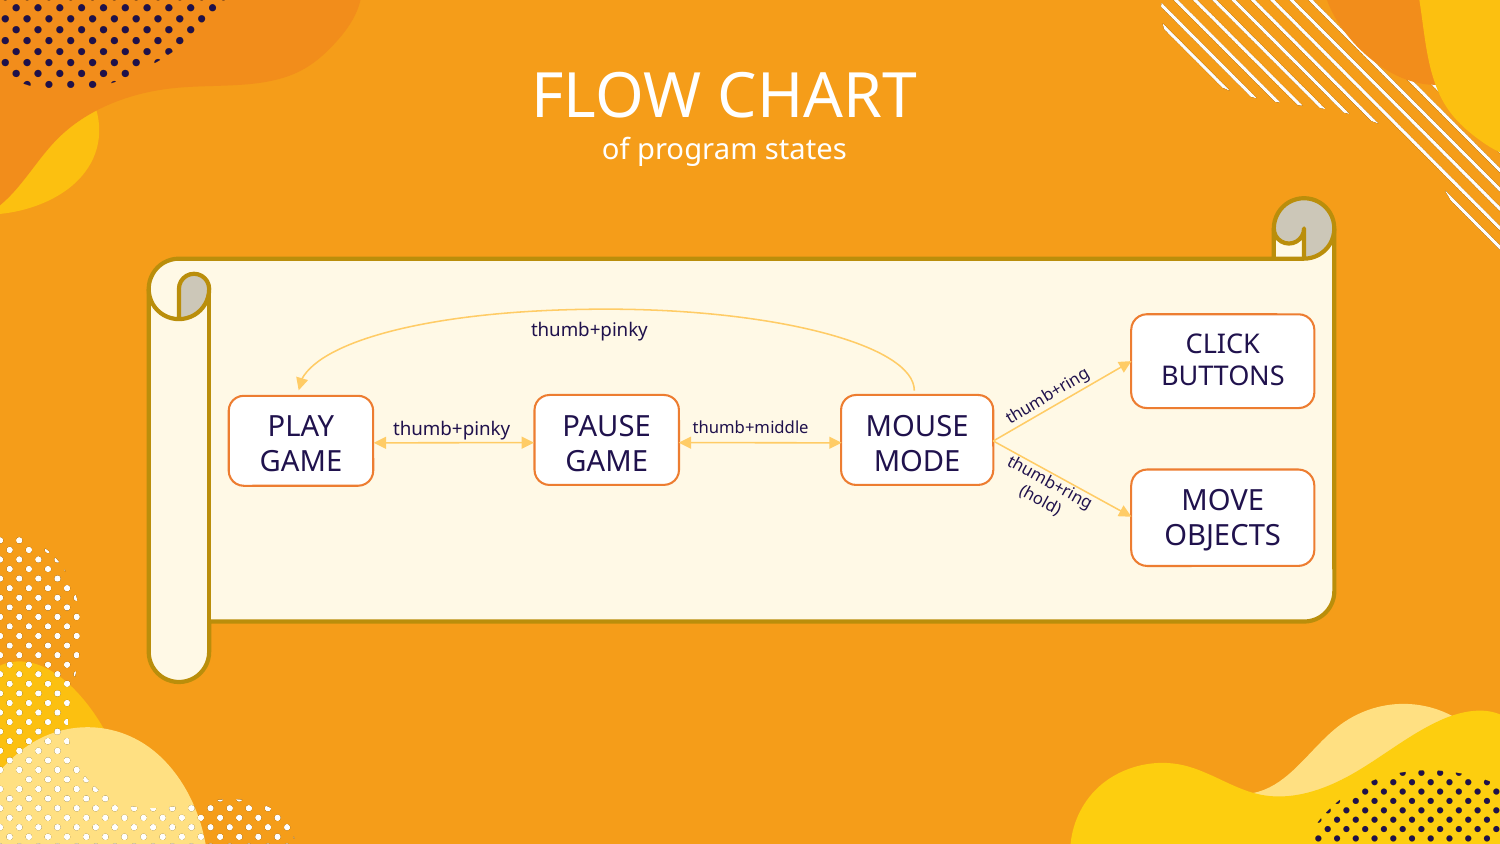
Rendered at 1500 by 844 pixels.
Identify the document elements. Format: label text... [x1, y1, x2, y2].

picture [0, 509, 311, 844]
picture [1250, 734, 1500, 844]
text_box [228, 314, 1315, 567]
picture [1146, 0, 1500, 299]
title FLOW CHART of program states [395, 22, 1054, 199]
text_box [146, 196, 1337, 685]
picture [0, 0, 422, 208]
